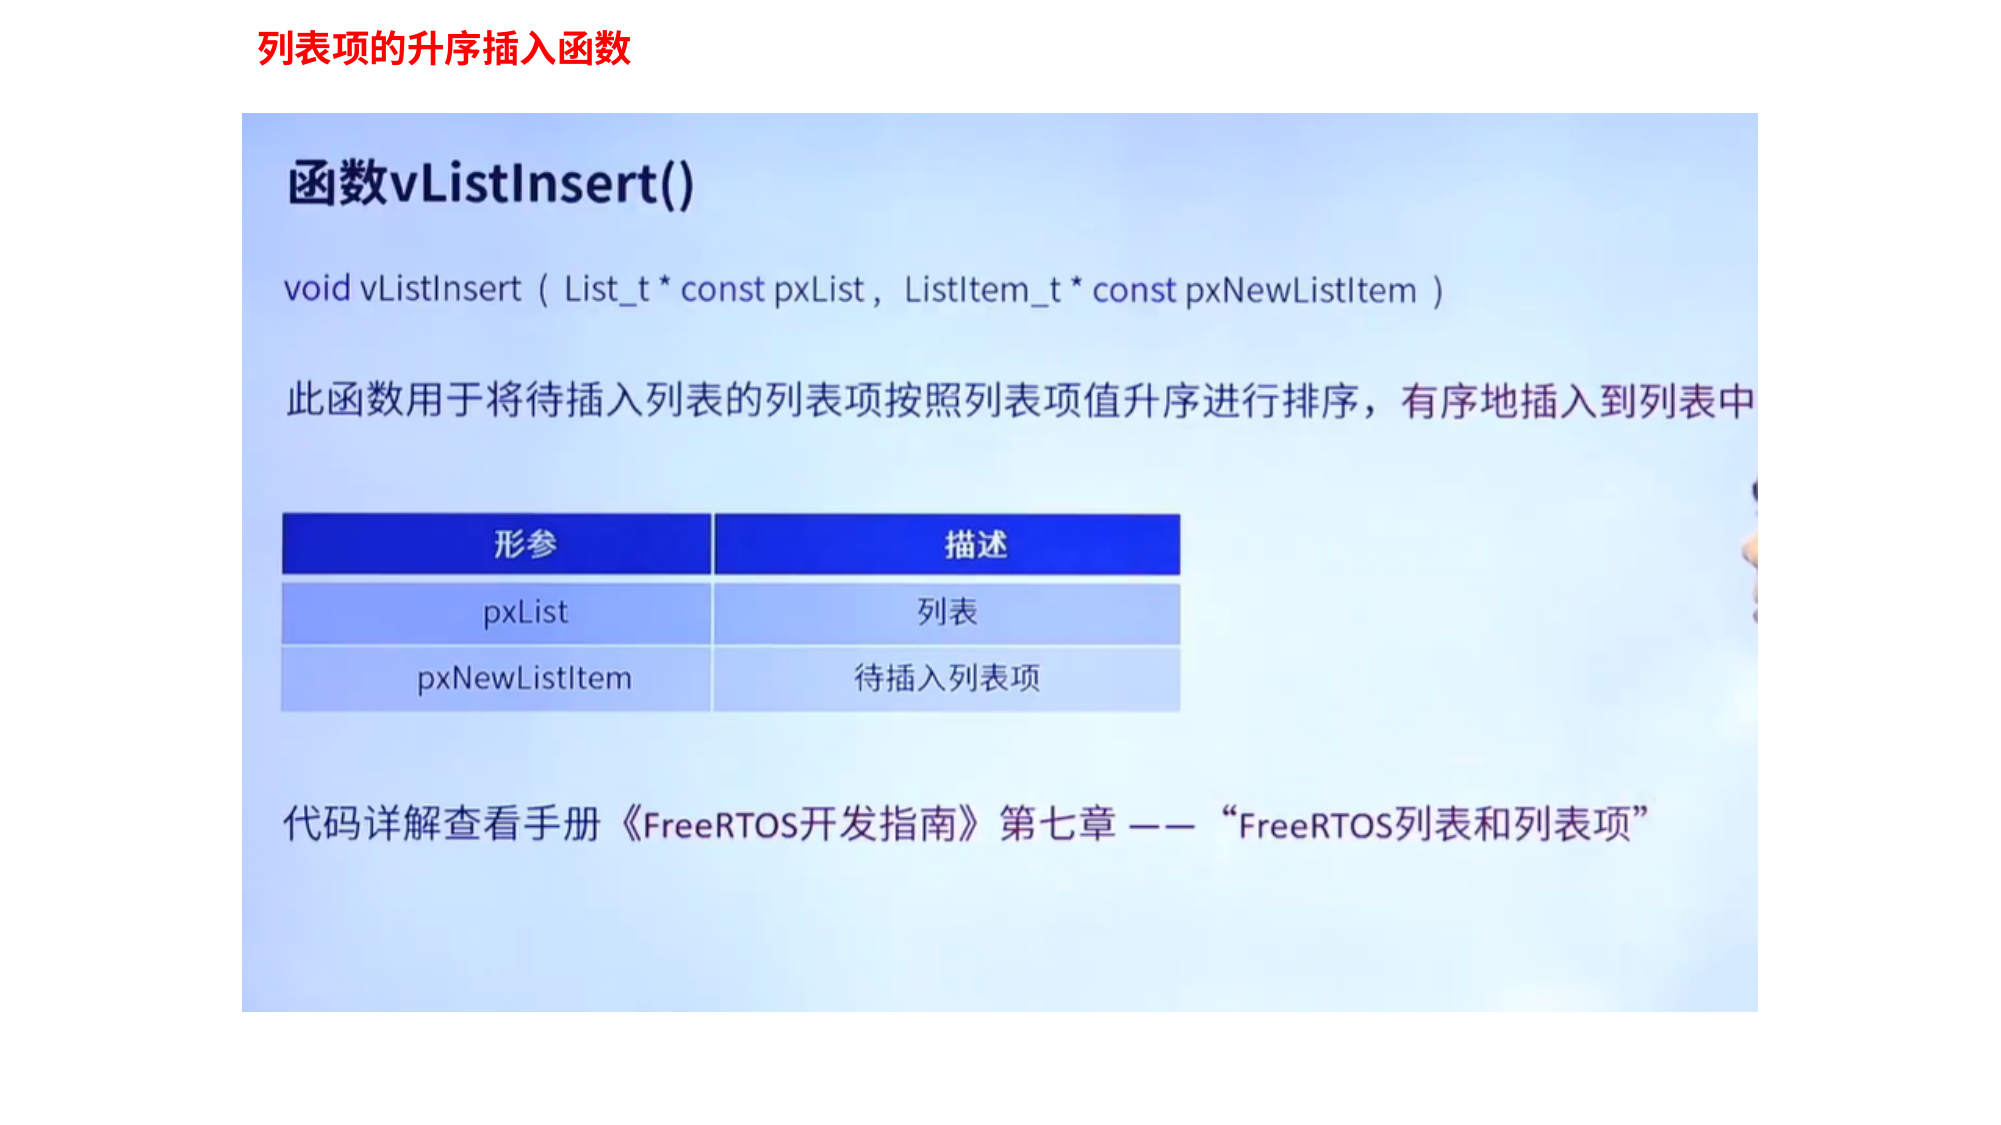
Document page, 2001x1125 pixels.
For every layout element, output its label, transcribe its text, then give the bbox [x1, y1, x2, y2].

text_box 列表项的升序插入函数 [242, 17, 907, 78]
picture [242, 113, 1758, 1012]
